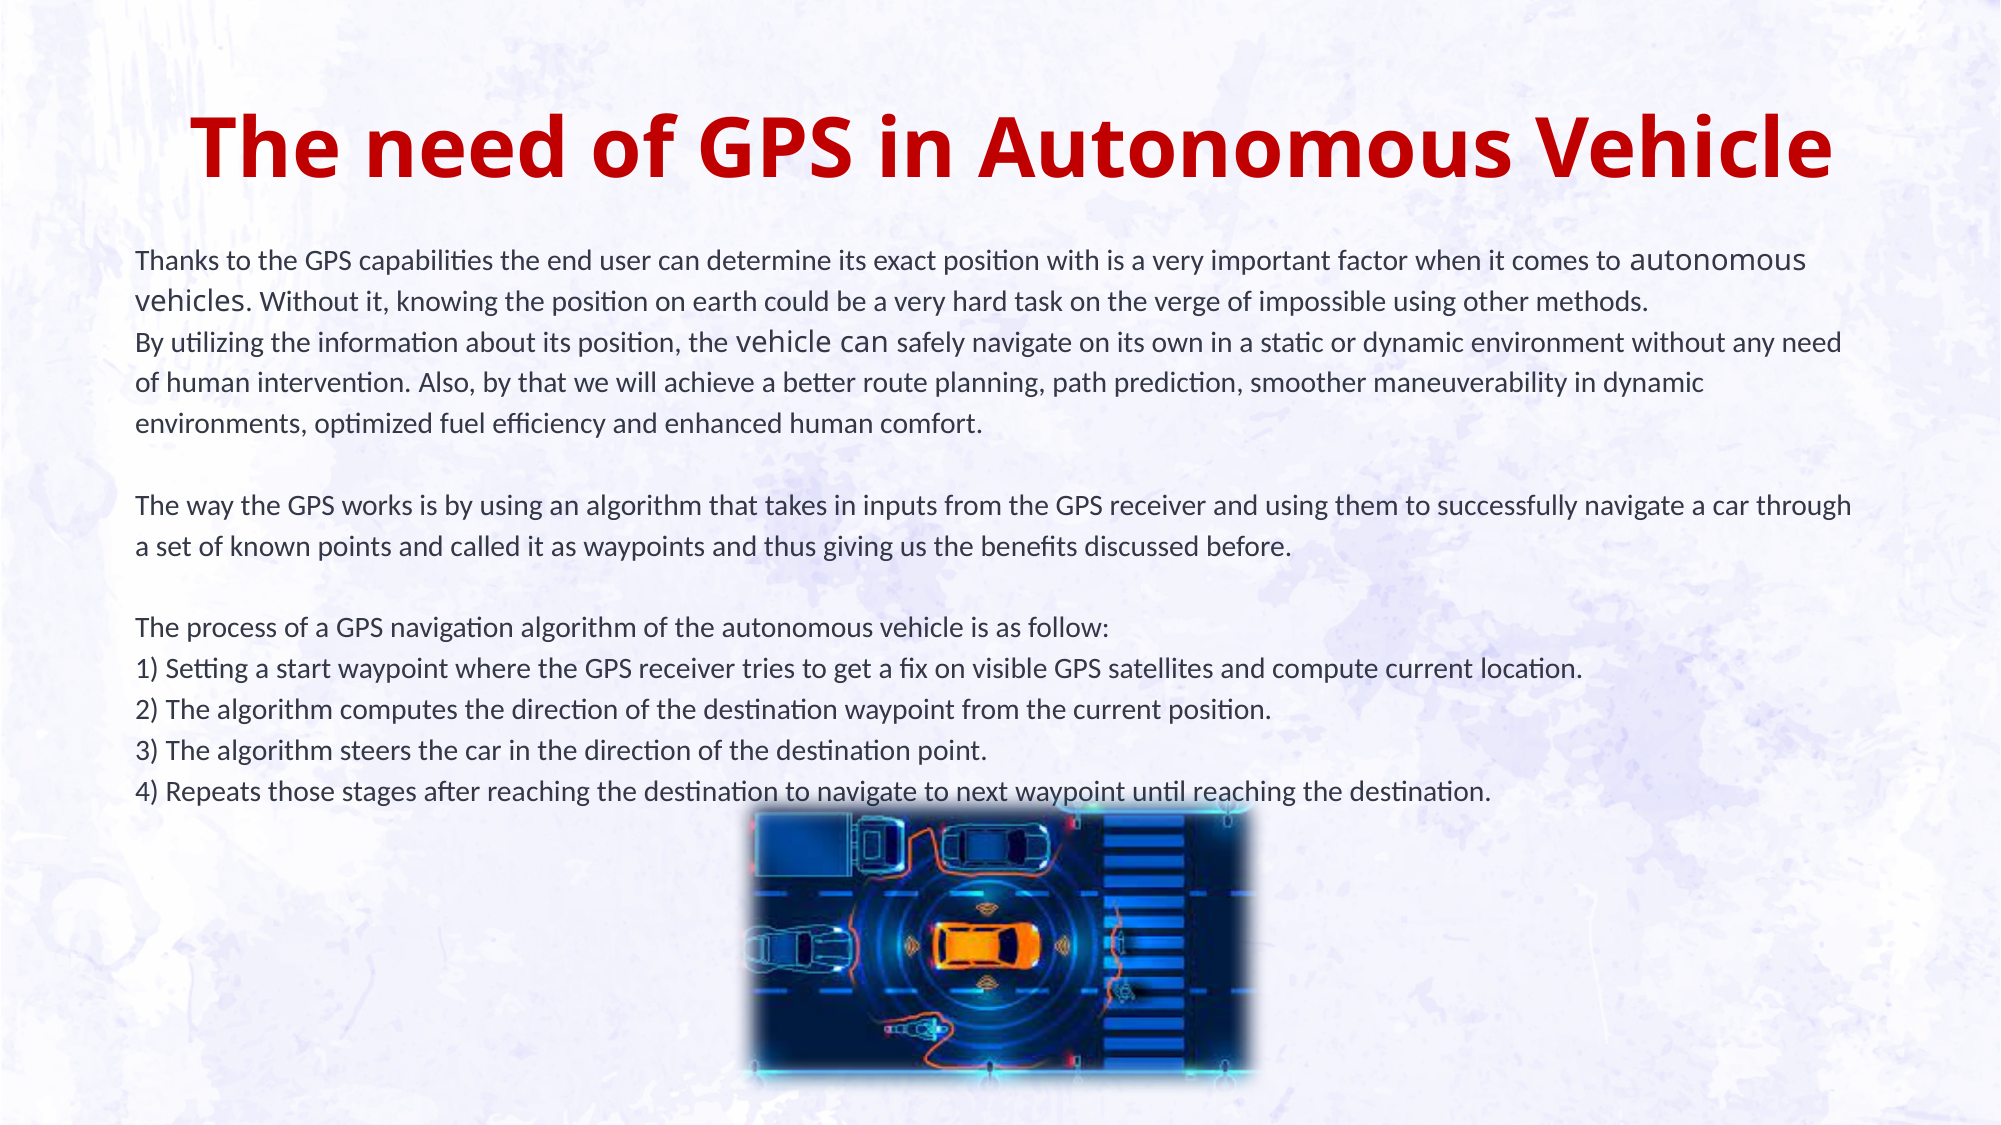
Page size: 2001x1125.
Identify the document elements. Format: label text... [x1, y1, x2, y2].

text_box The need of GPS in Autonomous Vehicle [170, 63, 1856, 248]
picture [731, 787, 1269, 1096]
list Thanks to the GPS capabilities the end user can determine its exact position with is a very important factor when it comes to autonomous vehicles. Without it, knowing the position on earth could be a very hard task on the verge of impossible using other methods. By utilizing the information about its position, the vehicle can safely navigate on its own in a static or dynamic environment without any need of human intervention. Also, by that we will achieve a better route planning, path prediction, smoother maneuverability in dynamic environments, optimized fuel efficiency and enhanced human comfort. The way the GPS works is by using an algorithm that takes in inputs from the GPS receiver and using them to successfully navigate a car through a set of known points and called it as waypoints and thus giving us the benefits discussed before. The process of a GPS navigation algorithm of the autonomous vehicle is as follow: 1) Setting a start waypoint where the GPS receiver tries to get a fix on visible GPS satellites and compute current location. 2) The algorithm computes the direction of the destination waypoint from the current position. 3) The algorithm steers the car in the direction of the destination point. 4) Repeats those stages after reaching the destination to navigate to next waypoint until reaching the destination. [120, 220, 1880, 868]
